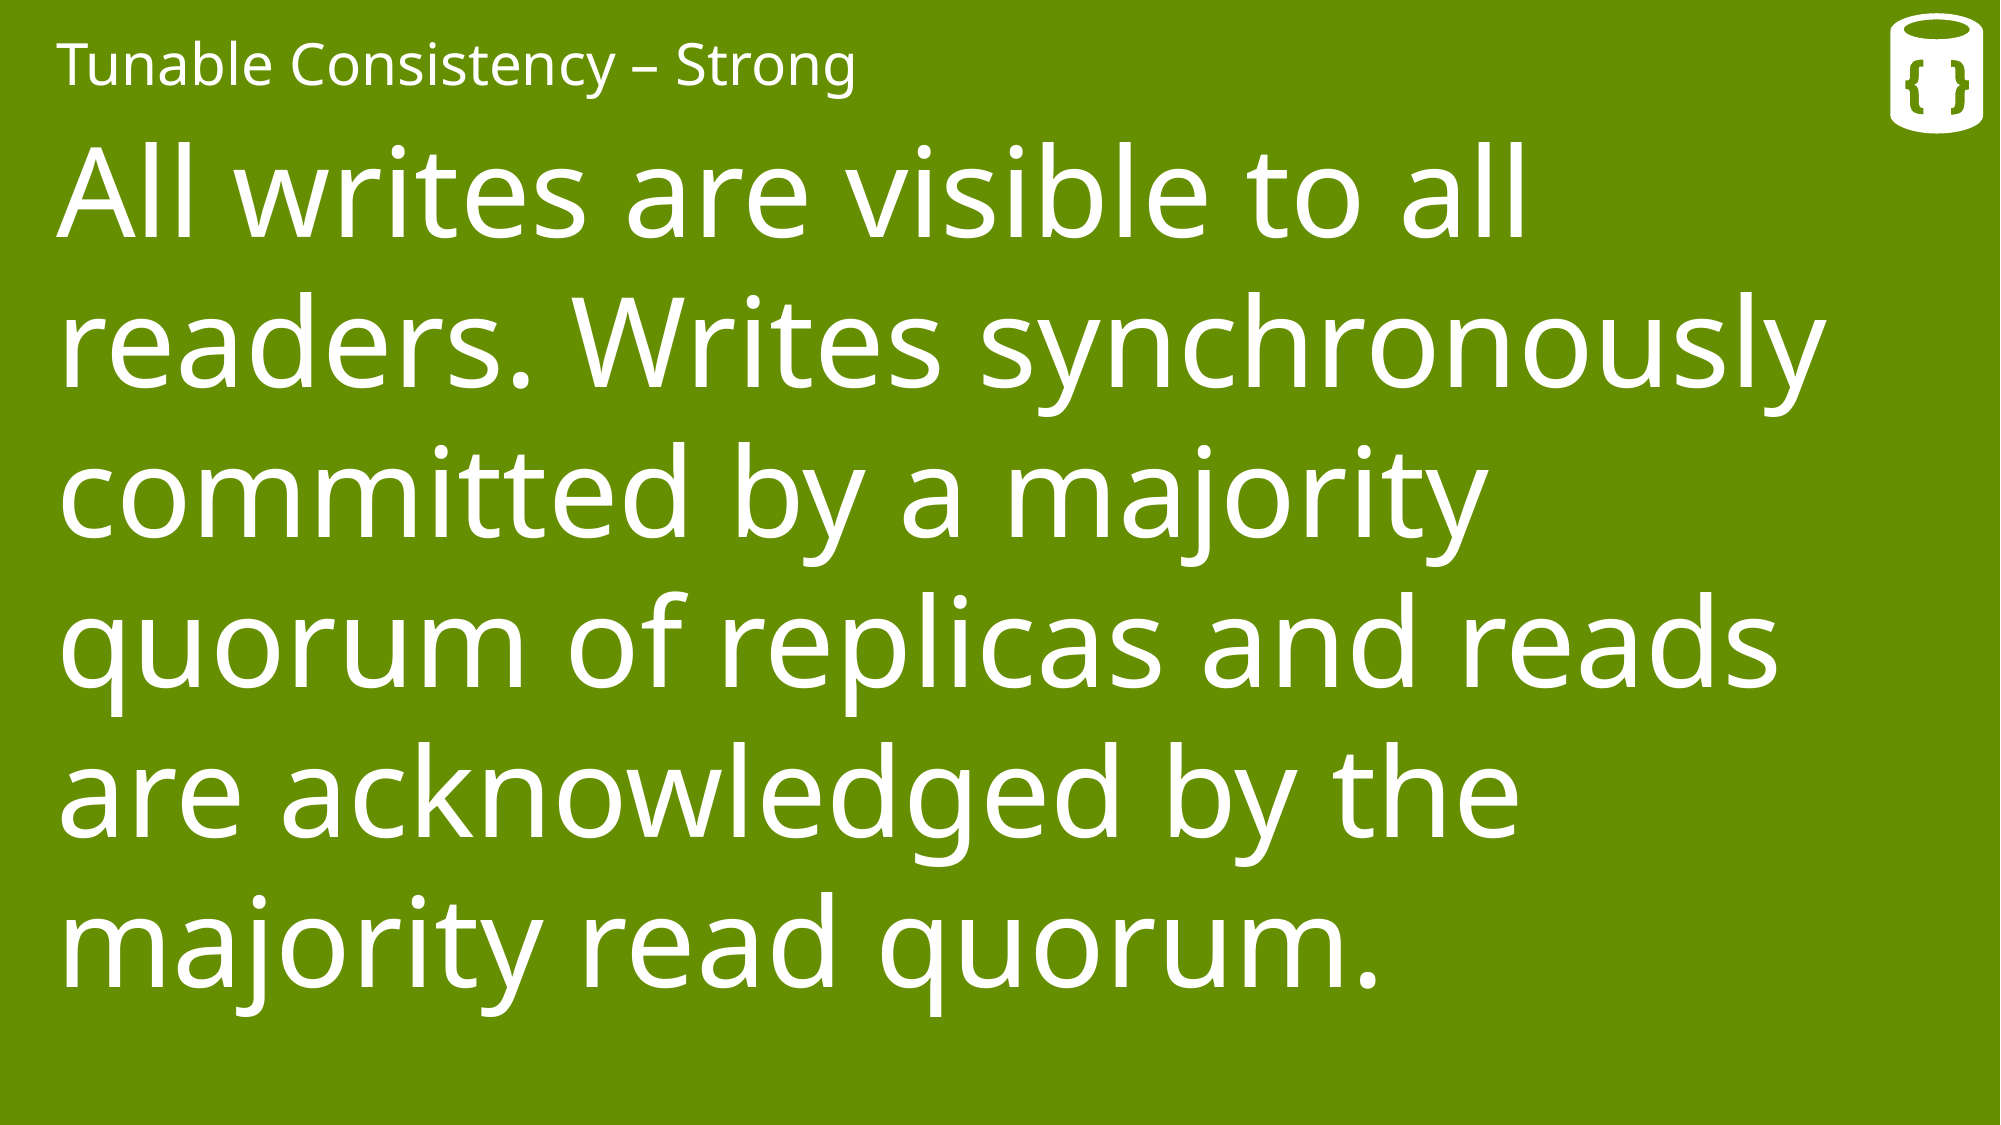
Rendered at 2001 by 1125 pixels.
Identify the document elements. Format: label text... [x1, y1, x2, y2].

picture [1889, 12, 1984, 135]
title All writes are visible to all readers. Writes synchronously committed by a majority quorum of replicas and reads are acknowledged by the majority read quorum. [0, 134, 2000, 1125]
text_box Tunable Consistency – Strong [0, 0, 2000, 134]
